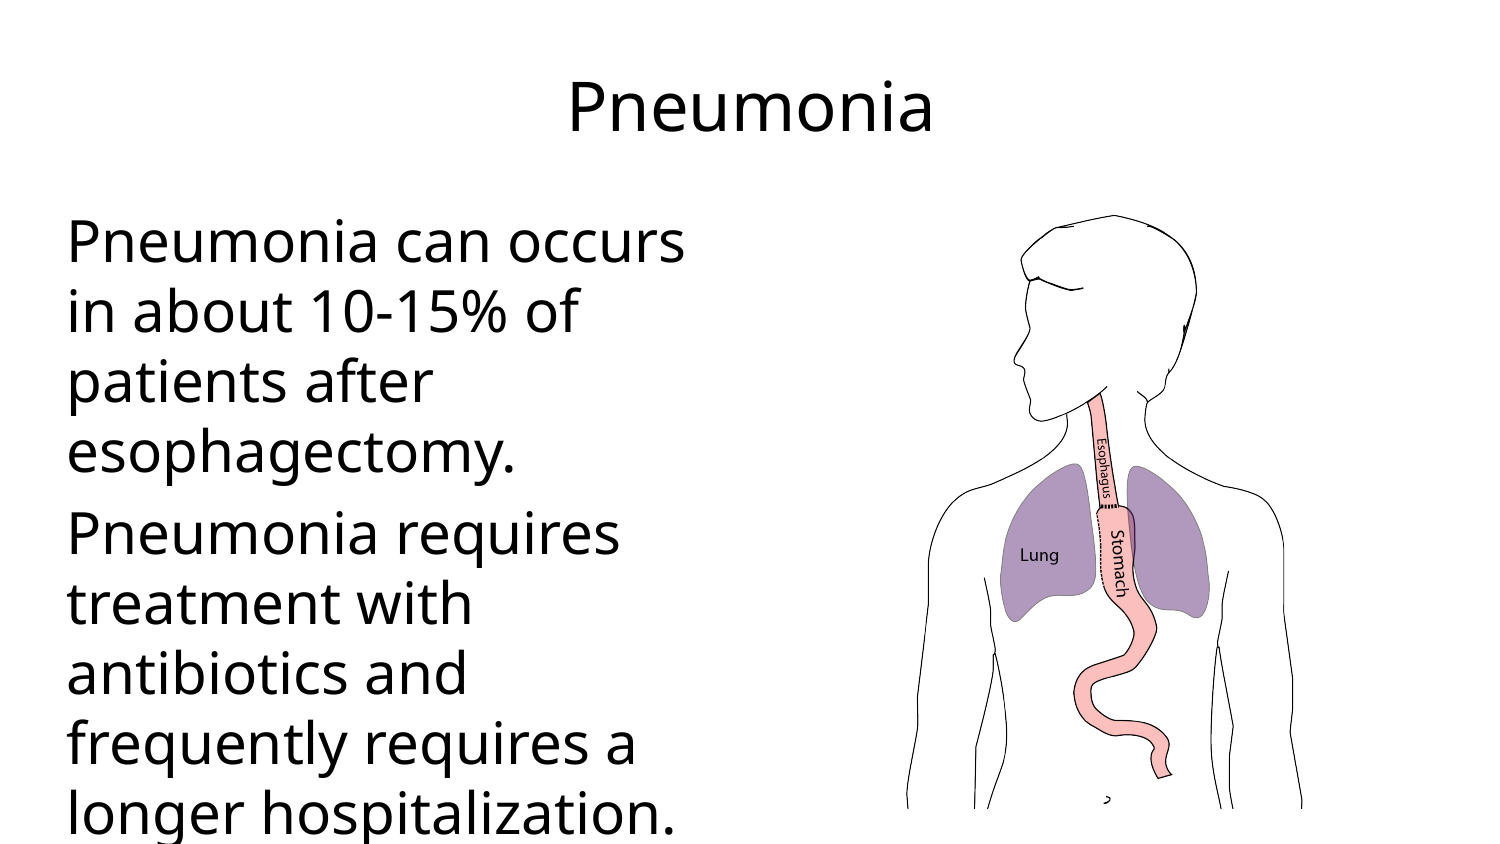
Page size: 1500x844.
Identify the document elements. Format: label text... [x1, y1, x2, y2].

list Pneumonia can occurs in about 10-15% of patients after esophagectomy. Pneumonia requires treatment with antibiotics and frequently requires a longer hospitalization. [51, 196, 738, 810]
picture [806, 195, 1403, 809]
title Pneumonia [51, 33, 1451, 175]
